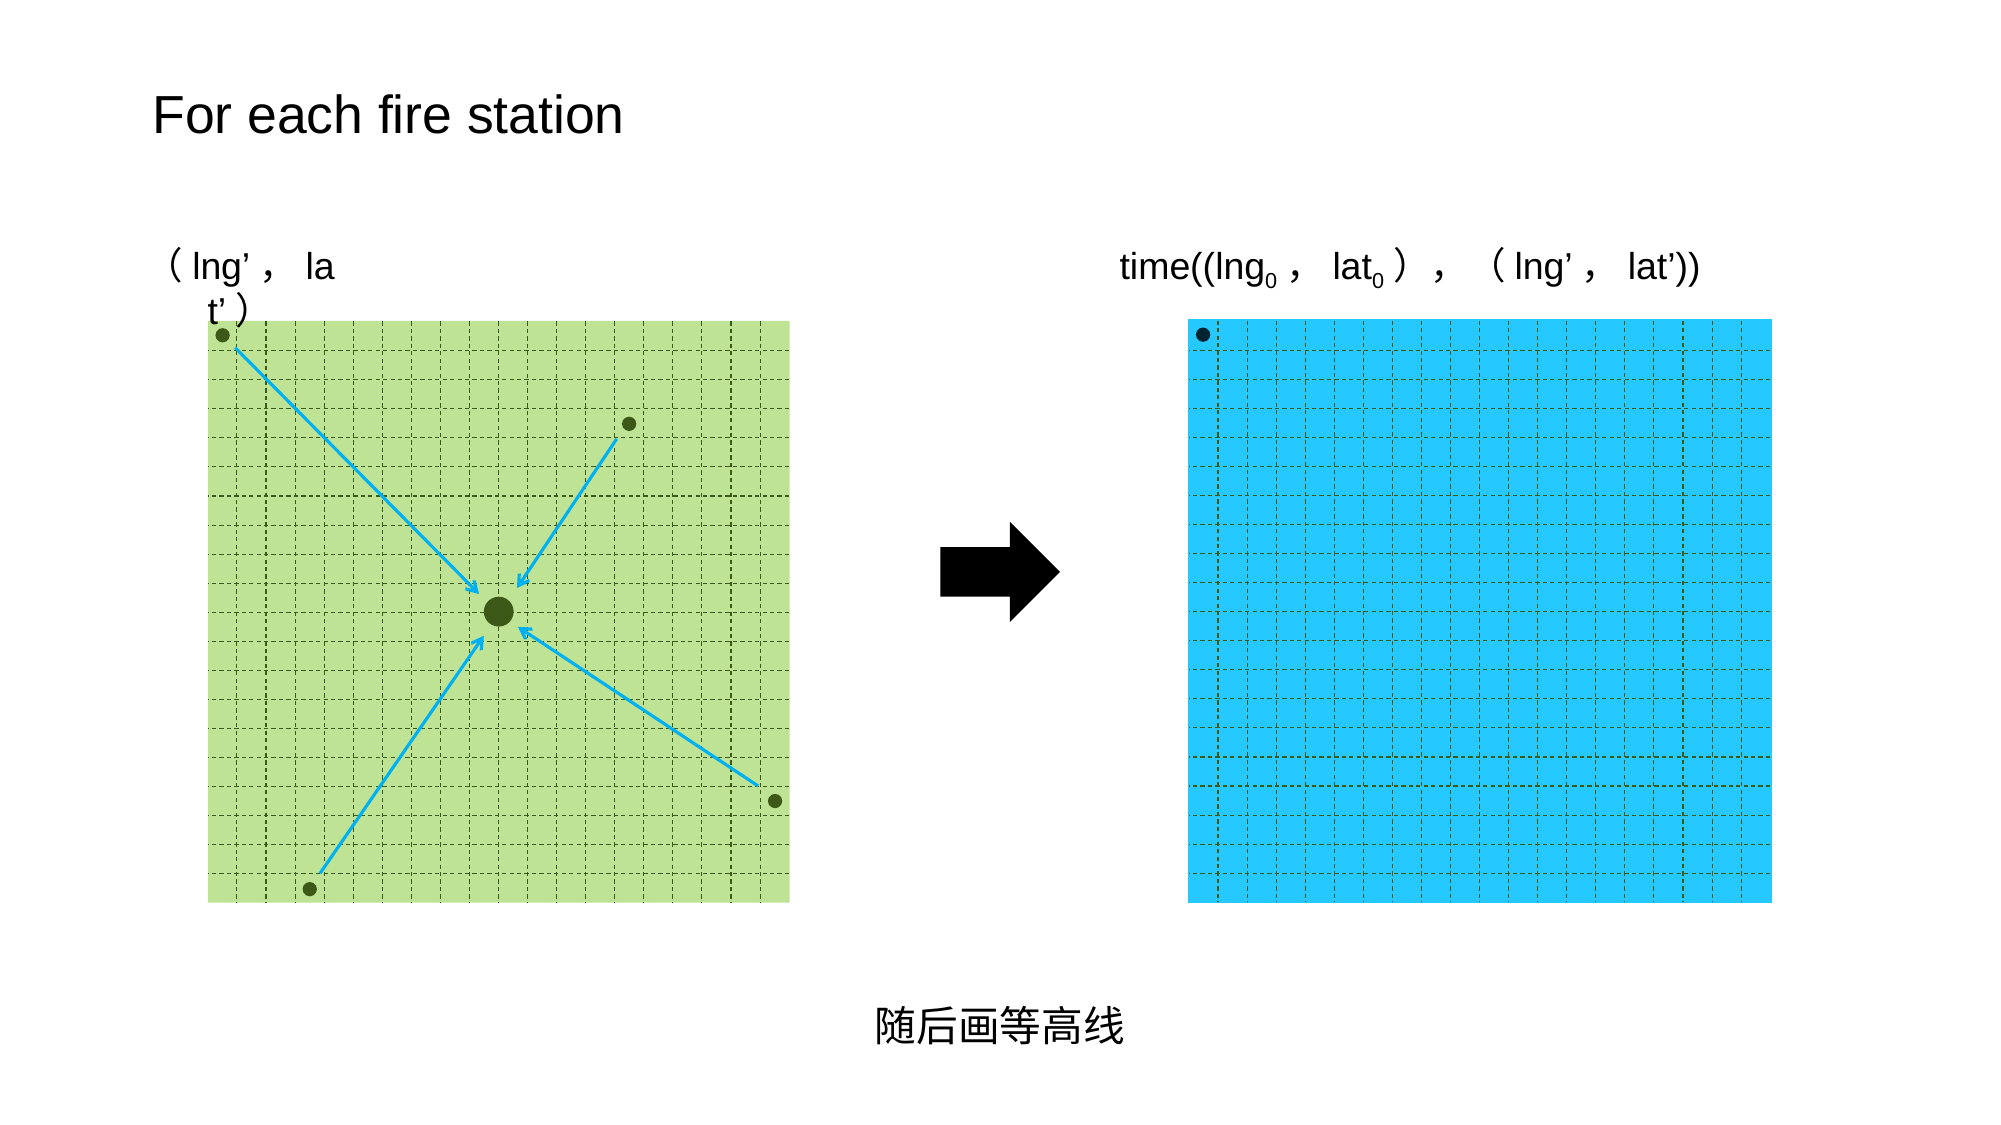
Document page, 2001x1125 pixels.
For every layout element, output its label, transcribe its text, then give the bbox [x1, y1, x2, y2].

text_box （lng’，lat’） [127, 234, 354, 340]
text_box [940, 521, 1061, 622]
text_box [517, 626, 759, 786]
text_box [1188, 320, 1771, 903]
text_box [207, 320, 791, 904]
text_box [236, 321, 761, 903]
text_box 随后画等高线 [668, 992, 1331, 1058]
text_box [516, 438, 617, 589]
text_box [766, 792, 784, 810]
title For each fire station [137, 59, 1863, 153]
text_box [216, 340, 230, 344]
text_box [320, 635, 484, 874]
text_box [235, 347, 480, 595]
text_box time((lng0，lat0），（lng’，lat’)) [1079, 234, 1742, 301]
